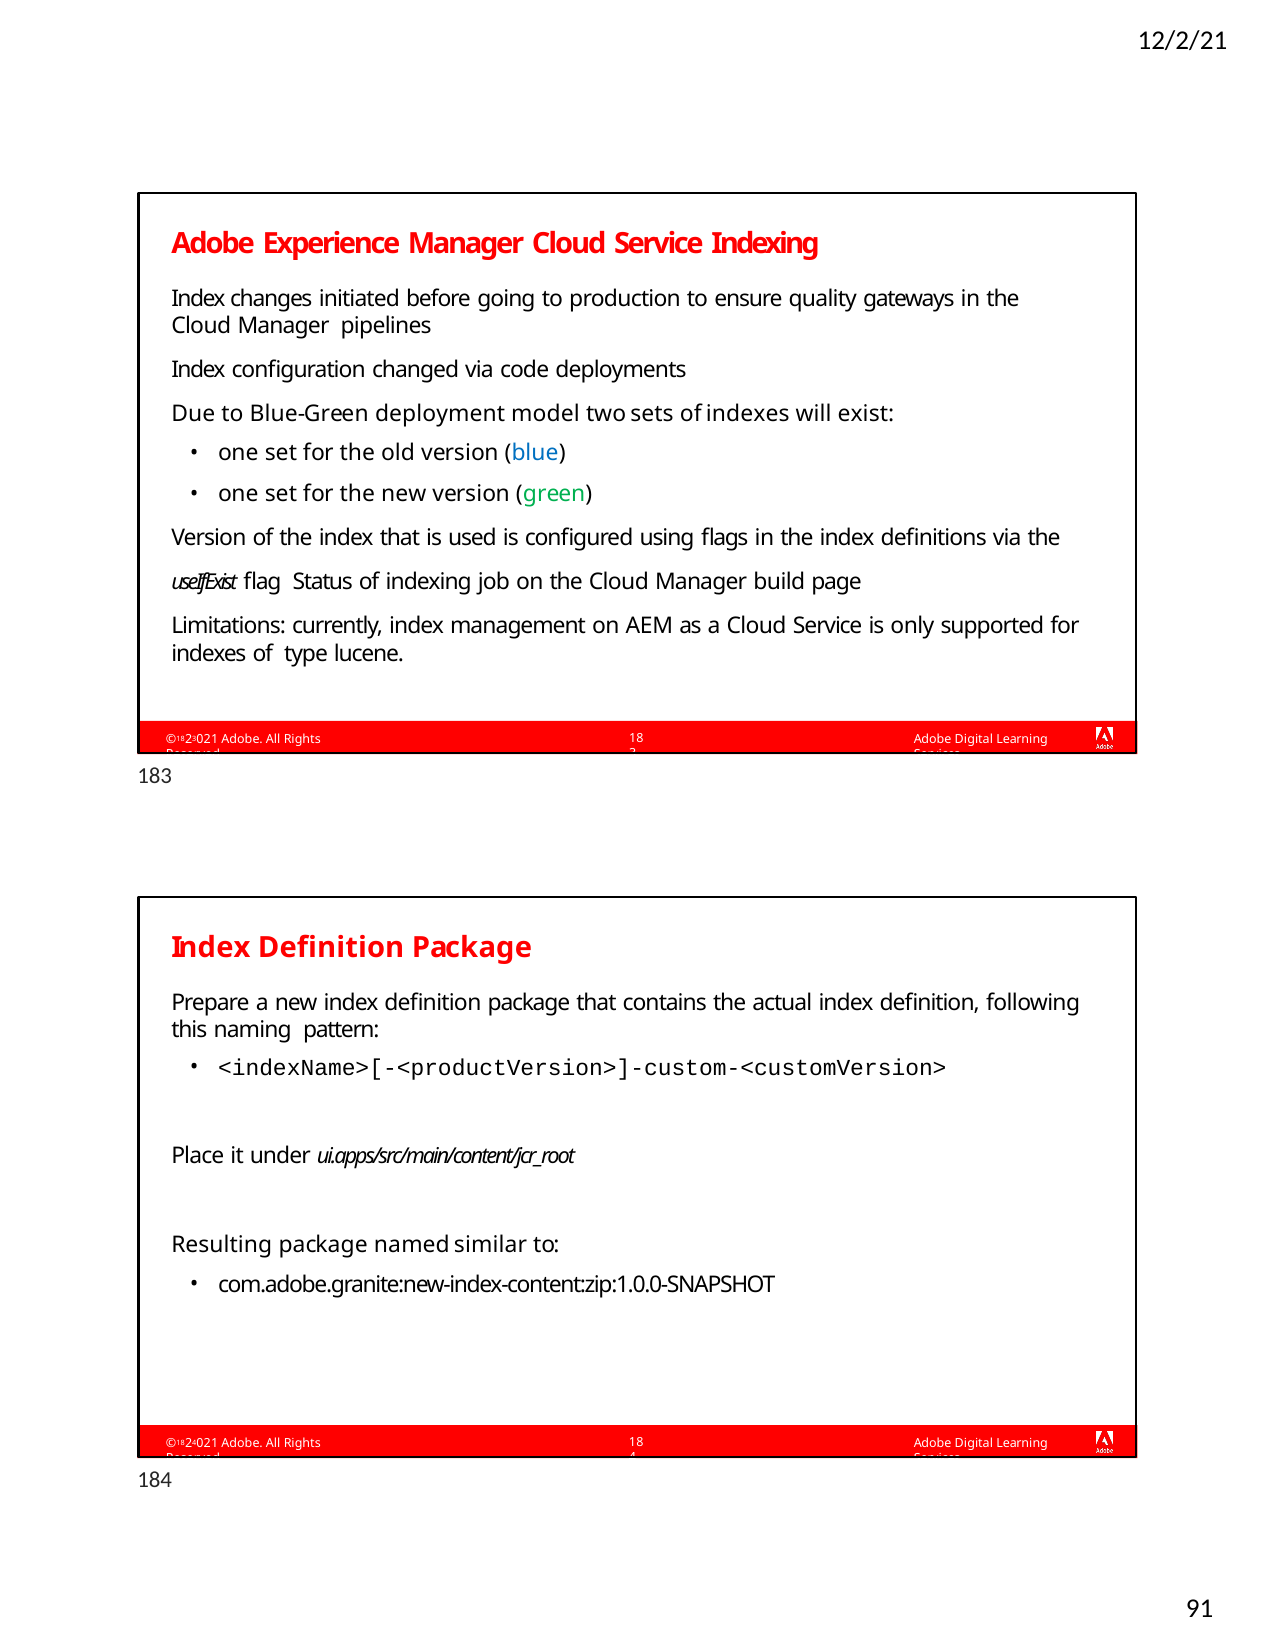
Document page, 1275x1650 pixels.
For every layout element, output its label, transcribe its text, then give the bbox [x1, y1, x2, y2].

text_box [138, 896, 1137, 1424]
slide_number 91 [1179, 1589, 1234, 1650]
text_box 12/2/21 [1135, 20, 1230, 55]
text_box 184 [135, 1465, 175, 1492]
text_box [138, 192, 1137, 720]
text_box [137, 1424, 1138, 1459]
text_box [137, 720, 1138, 755]
text_box 183 [135, 760, 175, 788]
